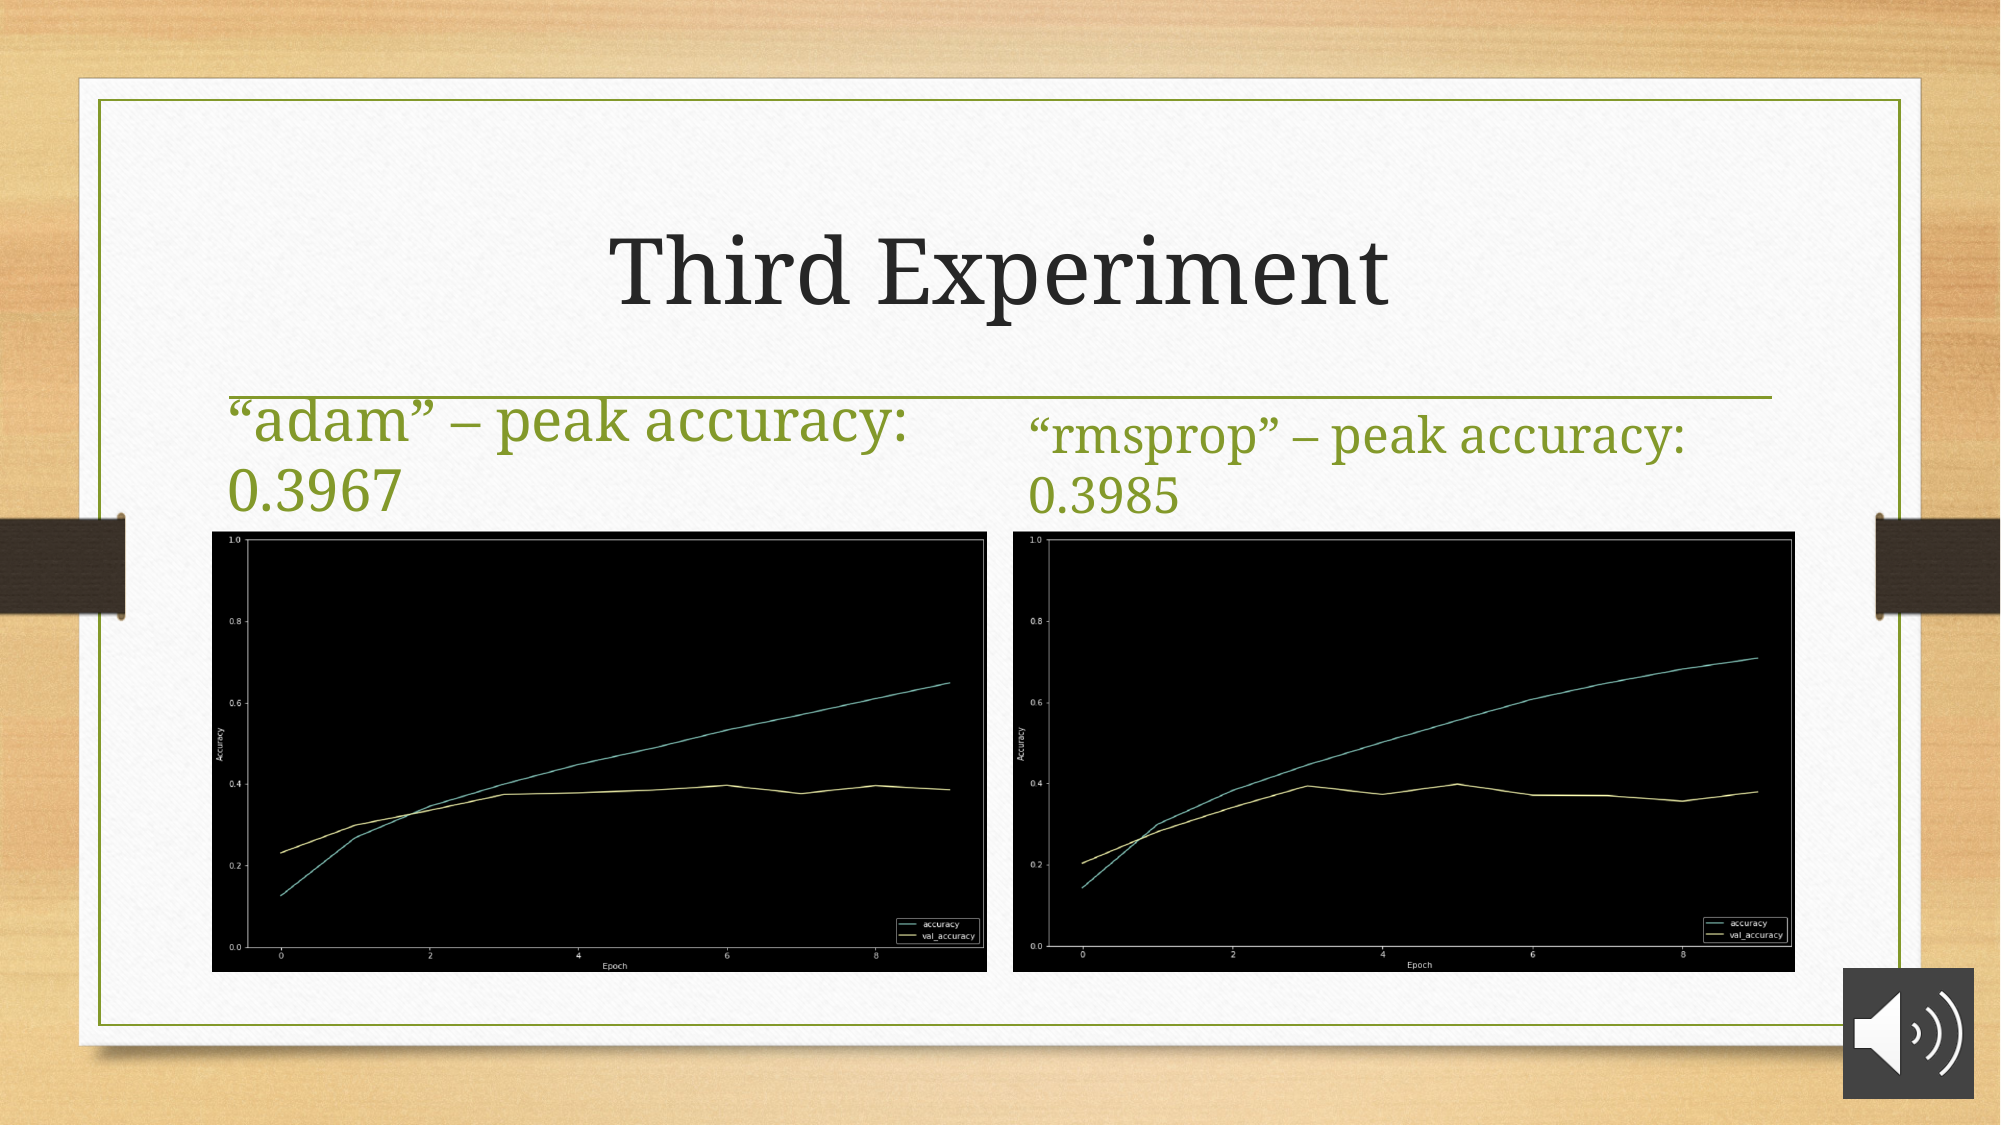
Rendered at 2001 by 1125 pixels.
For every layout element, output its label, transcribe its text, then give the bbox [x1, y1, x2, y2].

picture [0, 0, 2001, 1125]
list “rmsprop” – peak accuracy: 0.3985 [1013, 436, 1788, 530]
title Third Experiment [212, 161, 1788, 375]
list “adam” – peak accuracy: 0.3967 [212, 436, 987, 530]
